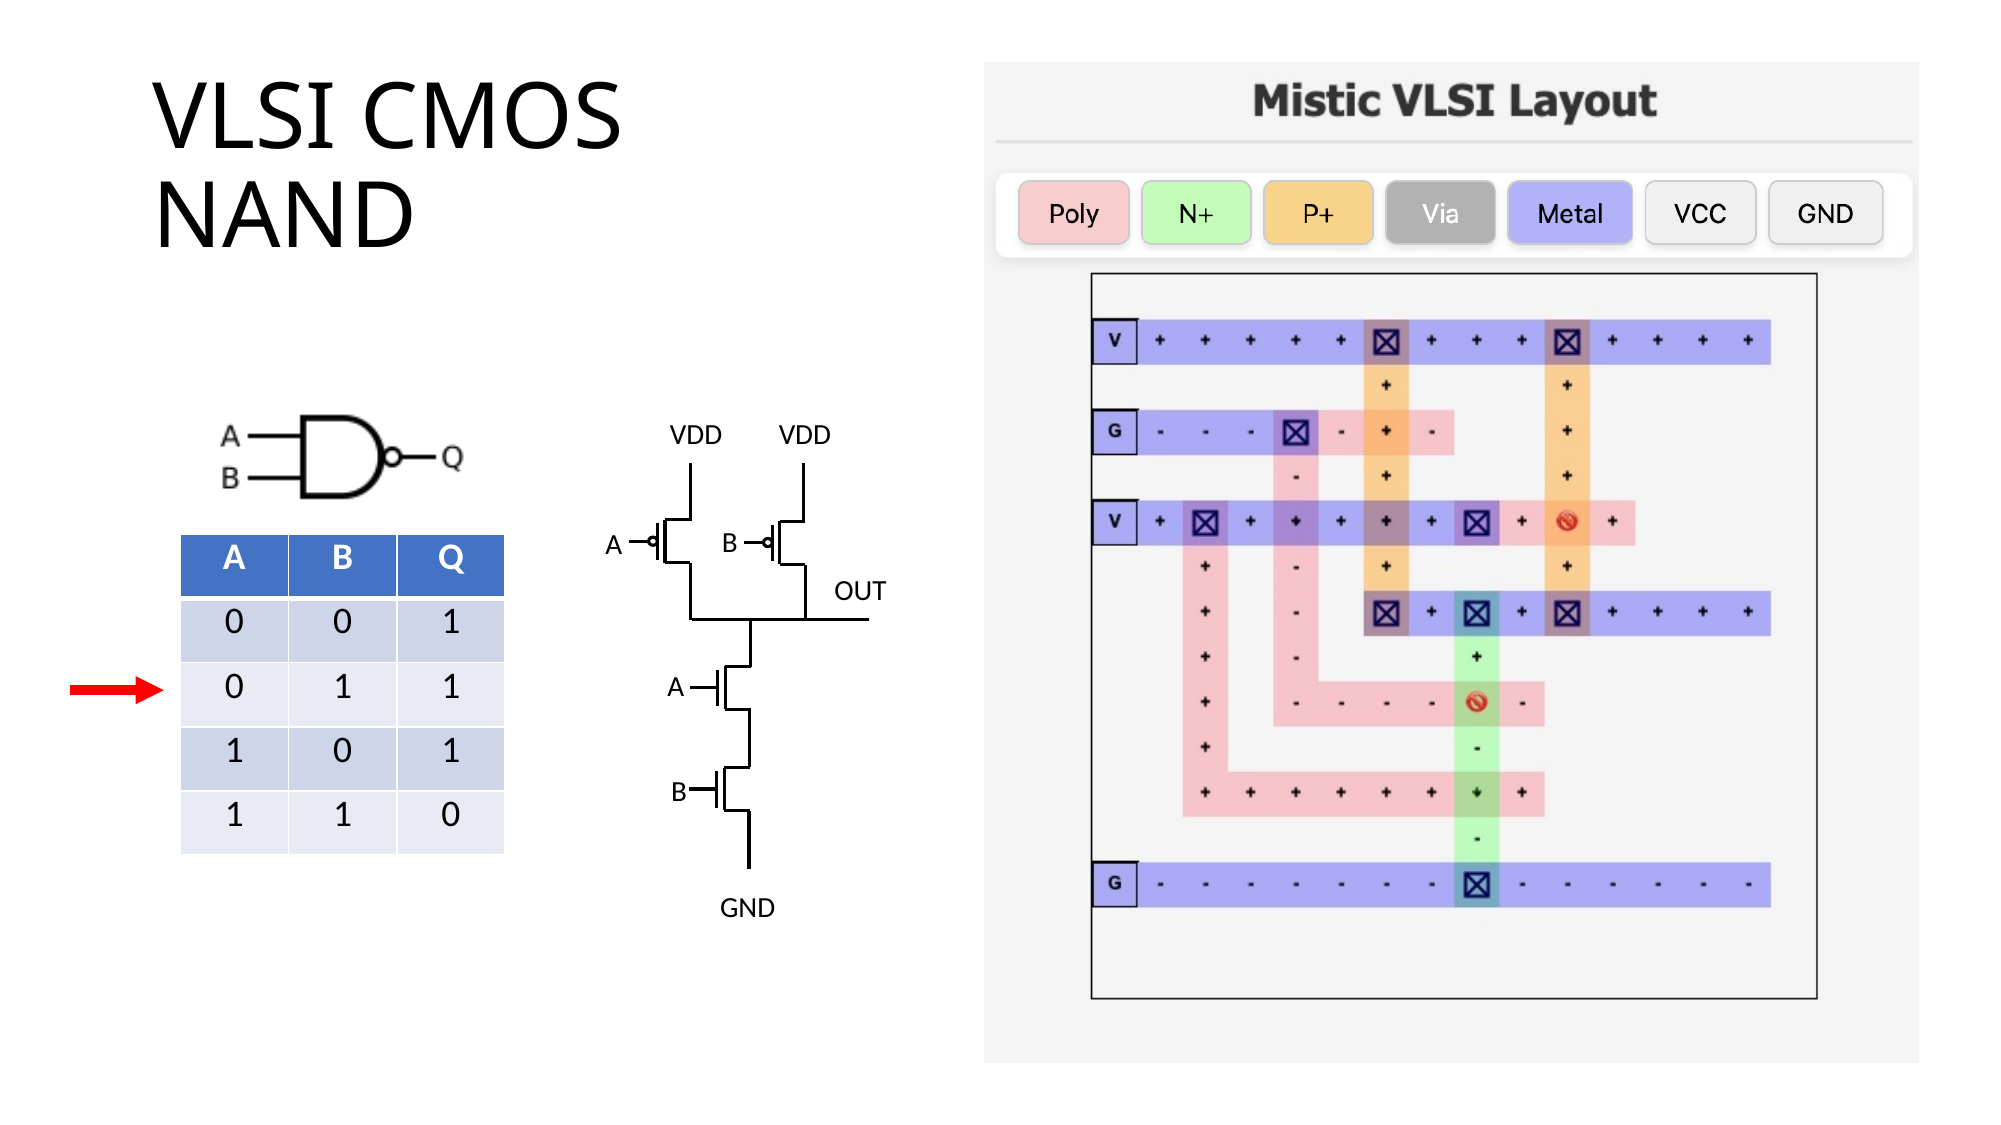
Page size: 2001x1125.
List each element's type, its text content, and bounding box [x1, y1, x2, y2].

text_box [590, 407, 903, 932]
table_cell 0 [289, 728, 396, 790]
title VLSI CMOS NAND [137, 59, 1863, 278]
table_header B [289, 535, 396, 596]
table_cell 1 [181, 792, 288, 854]
table_header Q [398, 535, 504, 596]
table_cell 0 [181, 601, 288, 662]
table_cell 0 [181, 663, 288, 726]
table_cell 1 [398, 663, 504, 726]
table_header A [181, 535, 288, 596]
table_cell 1 [289, 792, 396, 854]
table_cell 1 [289, 663, 396, 726]
picture [984, 62, 1919, 1063]
table_cell 1 [398, 728, 504, 790]
picture [217, 405, 468, 510]
table_cell 0 [398, 792, 504, 854]
table_cell 1 [181, 728, 288, 790]
table_cell 0 [289, 601, 396, 662]
table_cell 1 [398, 601, 504, 662]
